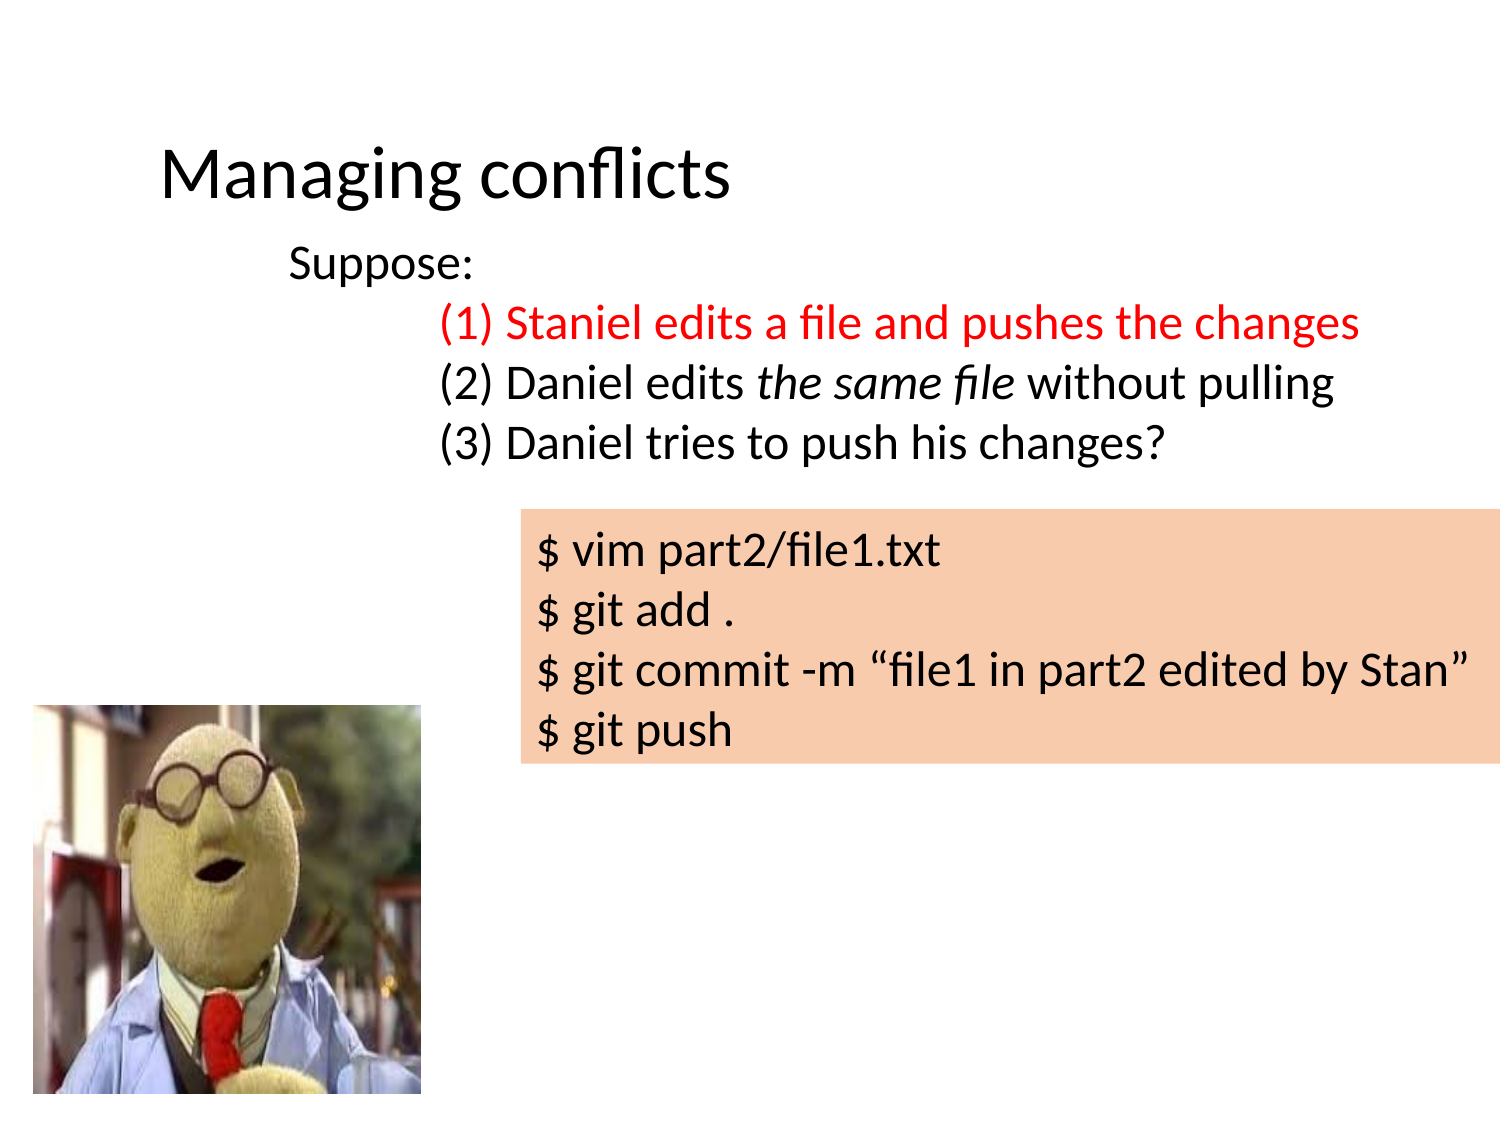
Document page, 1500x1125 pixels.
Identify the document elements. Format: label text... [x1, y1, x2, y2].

text_box Suppose: (1) Staniel edits a file and pushes the changes (2) Daniel edits the same file without pulling (3) Daniel tries to push his changes? [273, 222, 1376, 477]
text_box Managing conflicts [145, 116, 1359, 221]
picture [33, 705, 421, 1094]
text_box $ vim part2/file1.txt $ git add . $ git commit -m “file1 in part2 edited by Stan” $ git push [520, 508, 1500, 764]
